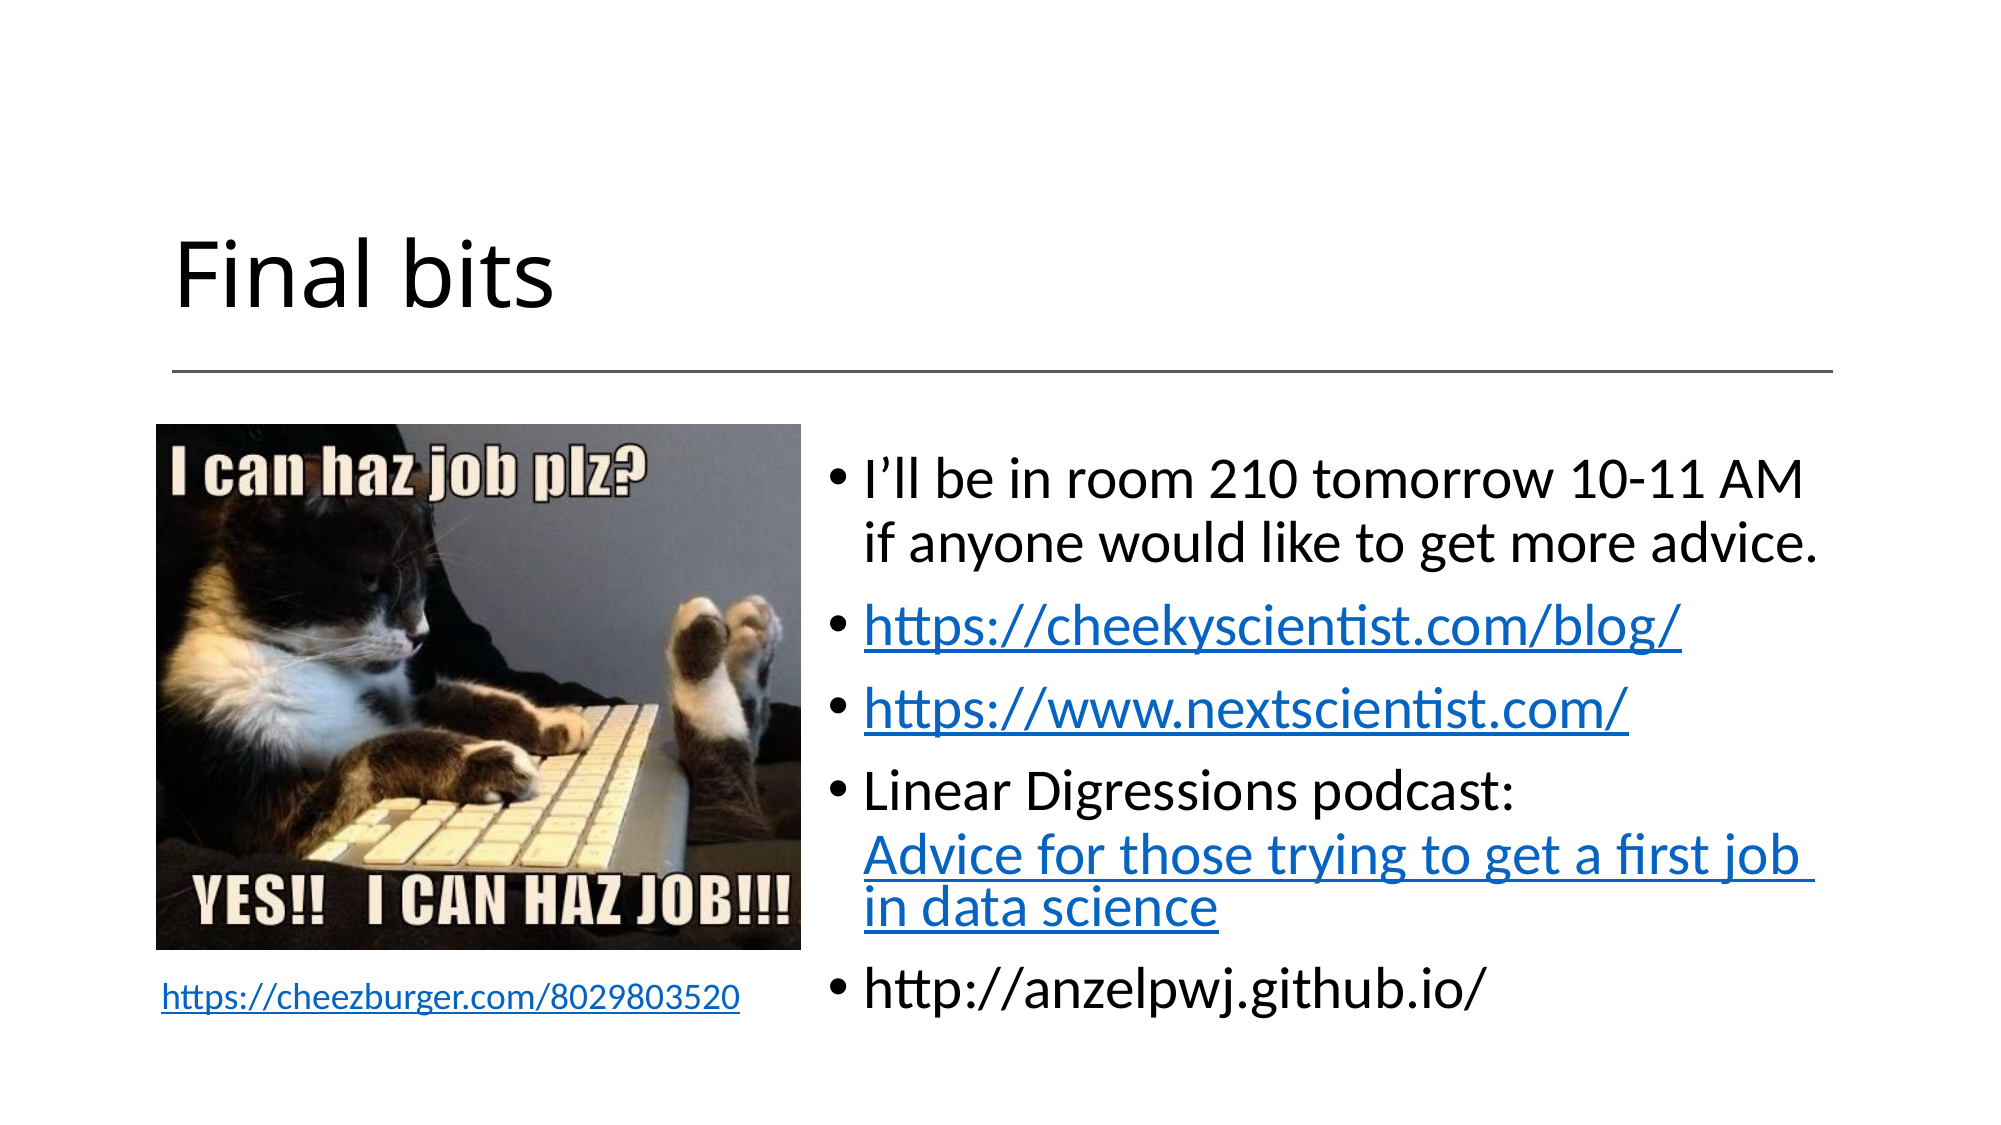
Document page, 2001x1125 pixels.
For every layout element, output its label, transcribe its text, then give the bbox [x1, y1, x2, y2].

picture [156, 424, 801, 950]
text_box https://cheezburger.com/8029803520 [146, 964, 772, 1025]
list I’ll be in room 210 tomorrow 10-11 AM if anyone would like to get more advice. https://cheekyscientist.com/blog/ https://www.nextscientist.com/ Linear Digressions podcast: Advice for those trying to get a first job in data science http://anzelpwj.github.io/ [812, 440, 1844, 1026]
title Final bits [157, 160, 1895, 335]
